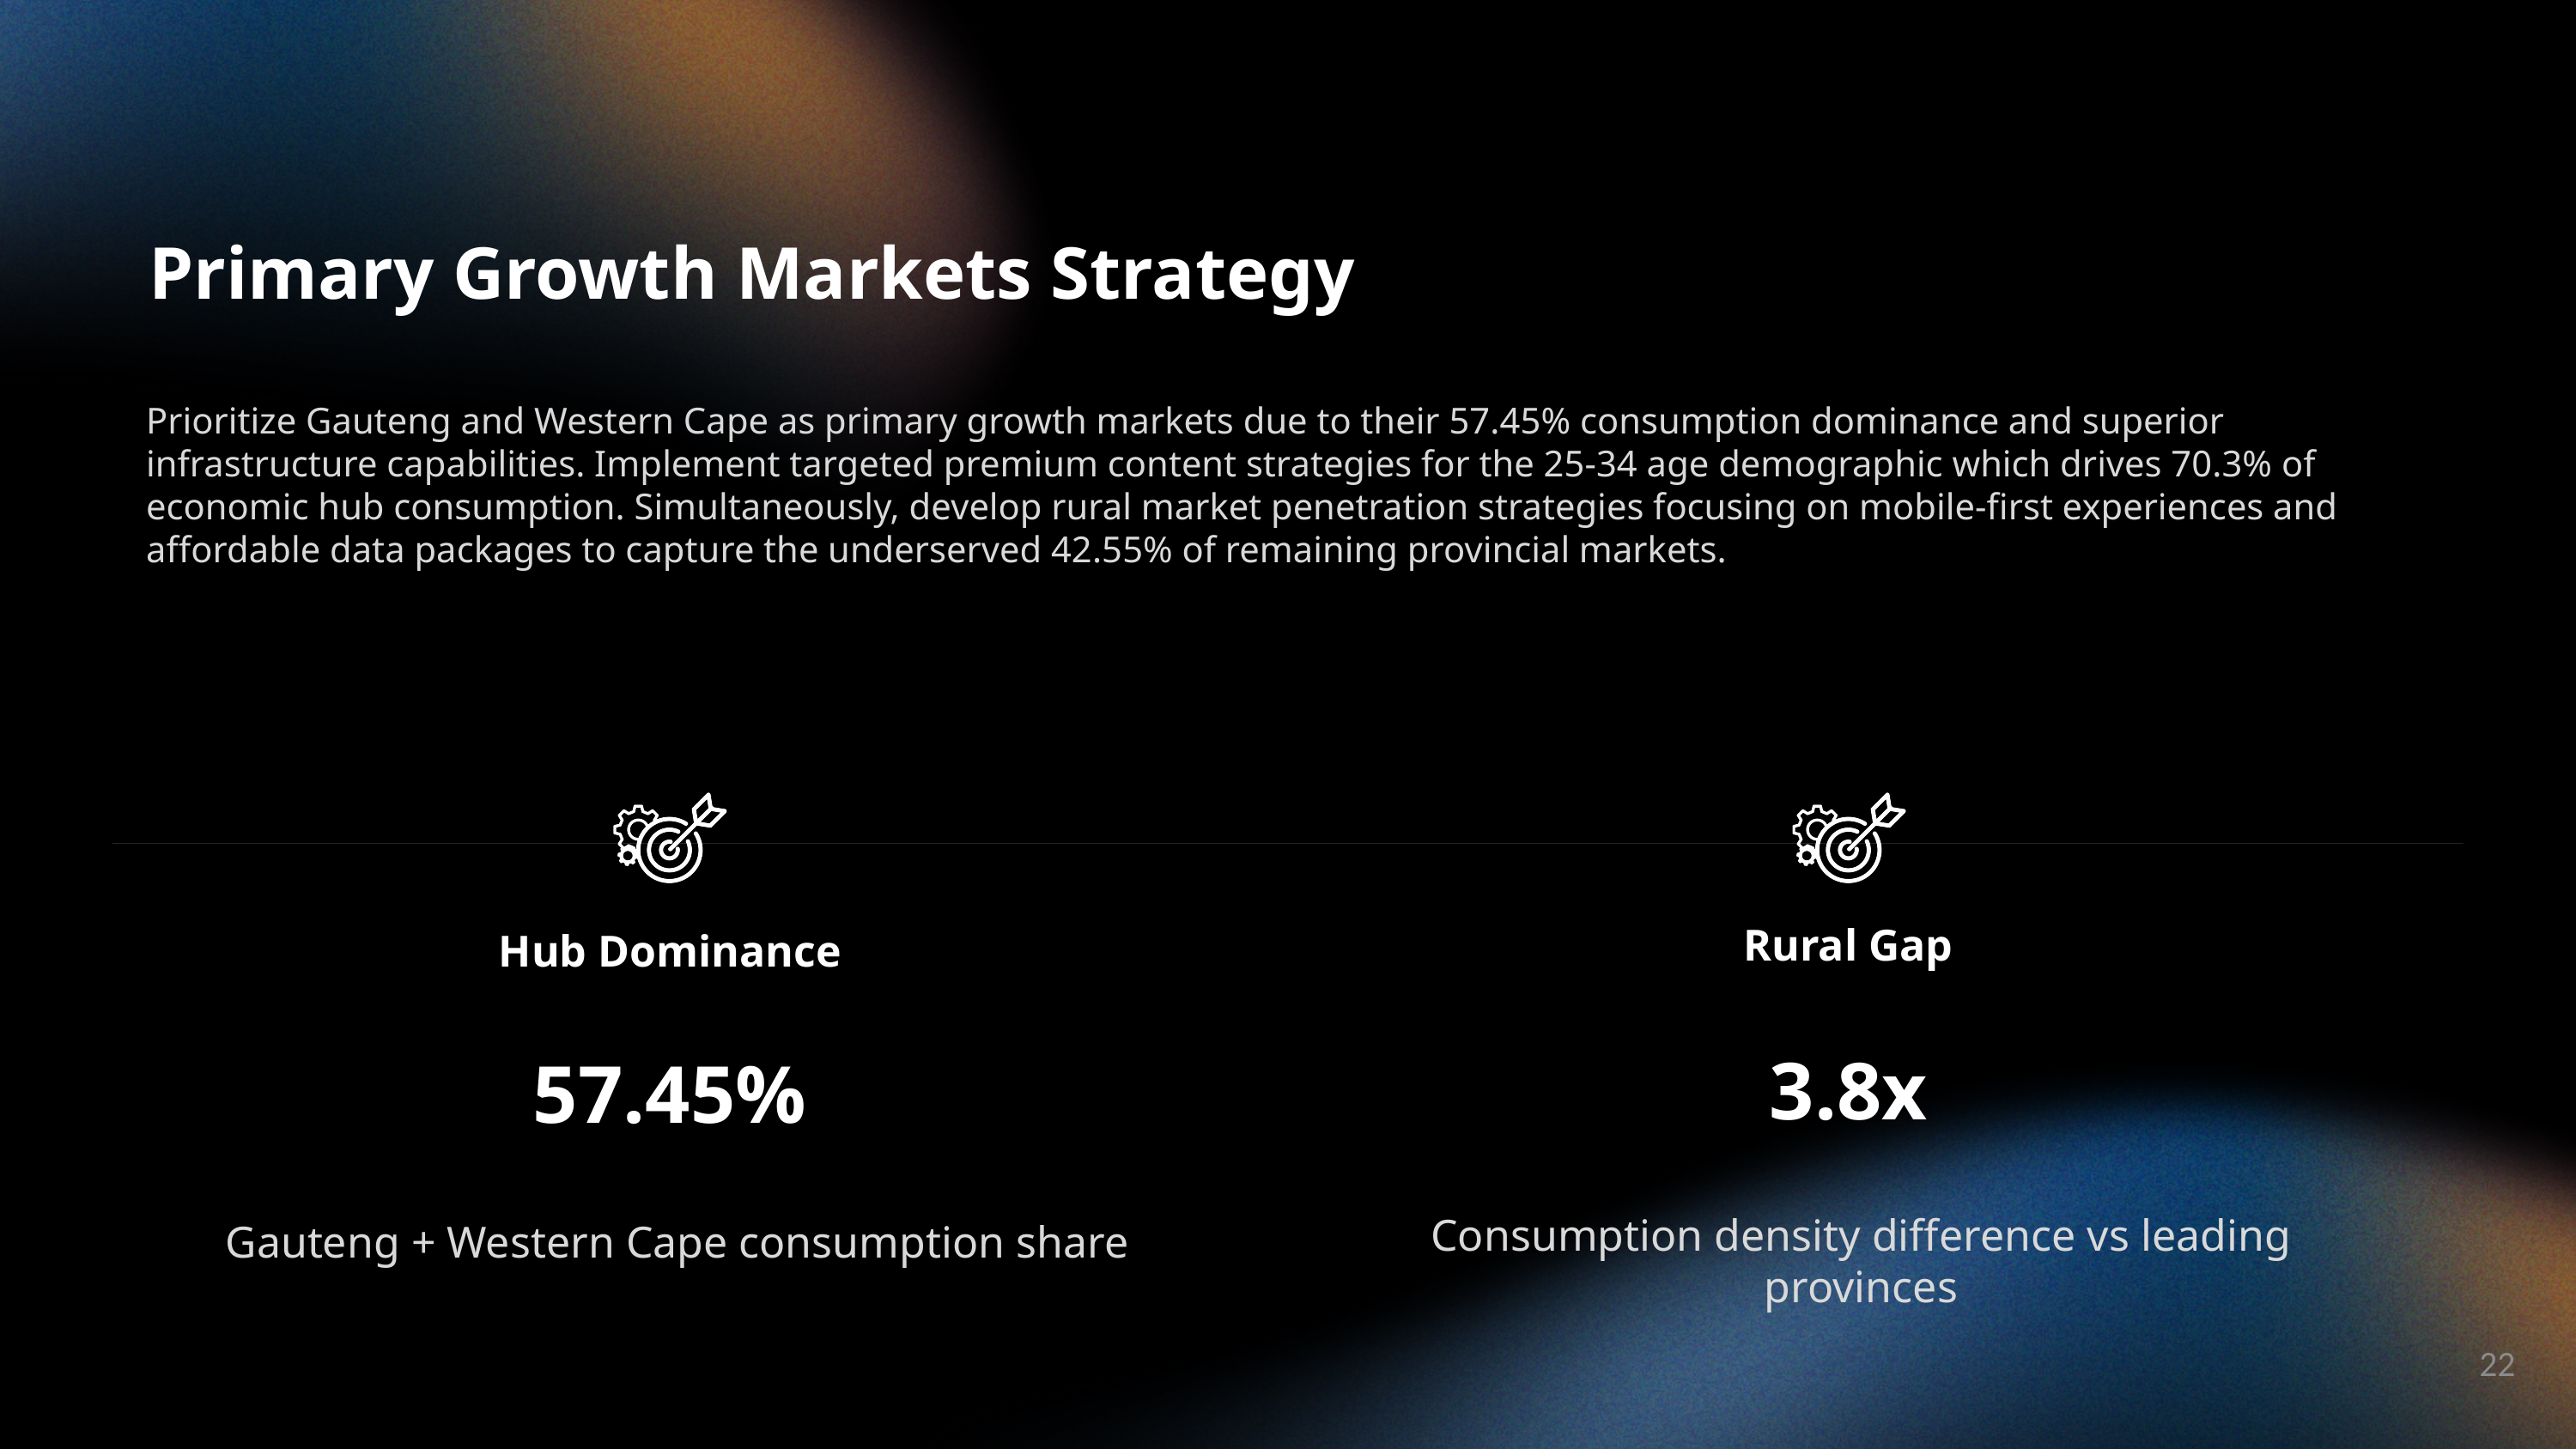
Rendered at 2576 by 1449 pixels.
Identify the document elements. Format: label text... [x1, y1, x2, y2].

text_box Gauteng + Western Cape consumption share [194, 1209, 1161, 1388]
text_box [1792, 792, 1906, 842]
text_box [613, 853, 727, 883]
text_box 57.45% [179, 993, 1161, 1191]
text_box Consumption density difference vs leading provinces [1346, 1202, 2376, 1388]
text_box Prioritize Gauteng and Western Cape as primary growth markets due to their 57.45% consumption dominance and superior infrastructure capabilities. Implement targeted premium content strategies for the 25-34 age demographic which drives 70.3% of economic hub consumption. Simultaneously, develop rural market penetration strategies focusing on mobile-first experiences and affordable data packages to capture the underserved 42.55% of remaining provincial markets. [140, 392, 2436, 663]
text_box Rural Gap [1346, 912, 2350, 986]
text_box [613, 792, 727, 842]
text_box [1792, 853, 1906, 883]
text_box [0, 0, 1071, 866]
text_box 3.8x [1346, 993, 2350, 1183]
slide_number 22 [2227, 1336, 2529, 1388]
text_box Primary Growth Markets Strategy [143, 221, 2376, 336]
text_box Hub Dominance [179, 919, 1161, 993]
text_box [361, 1046, 2576, 1449]
